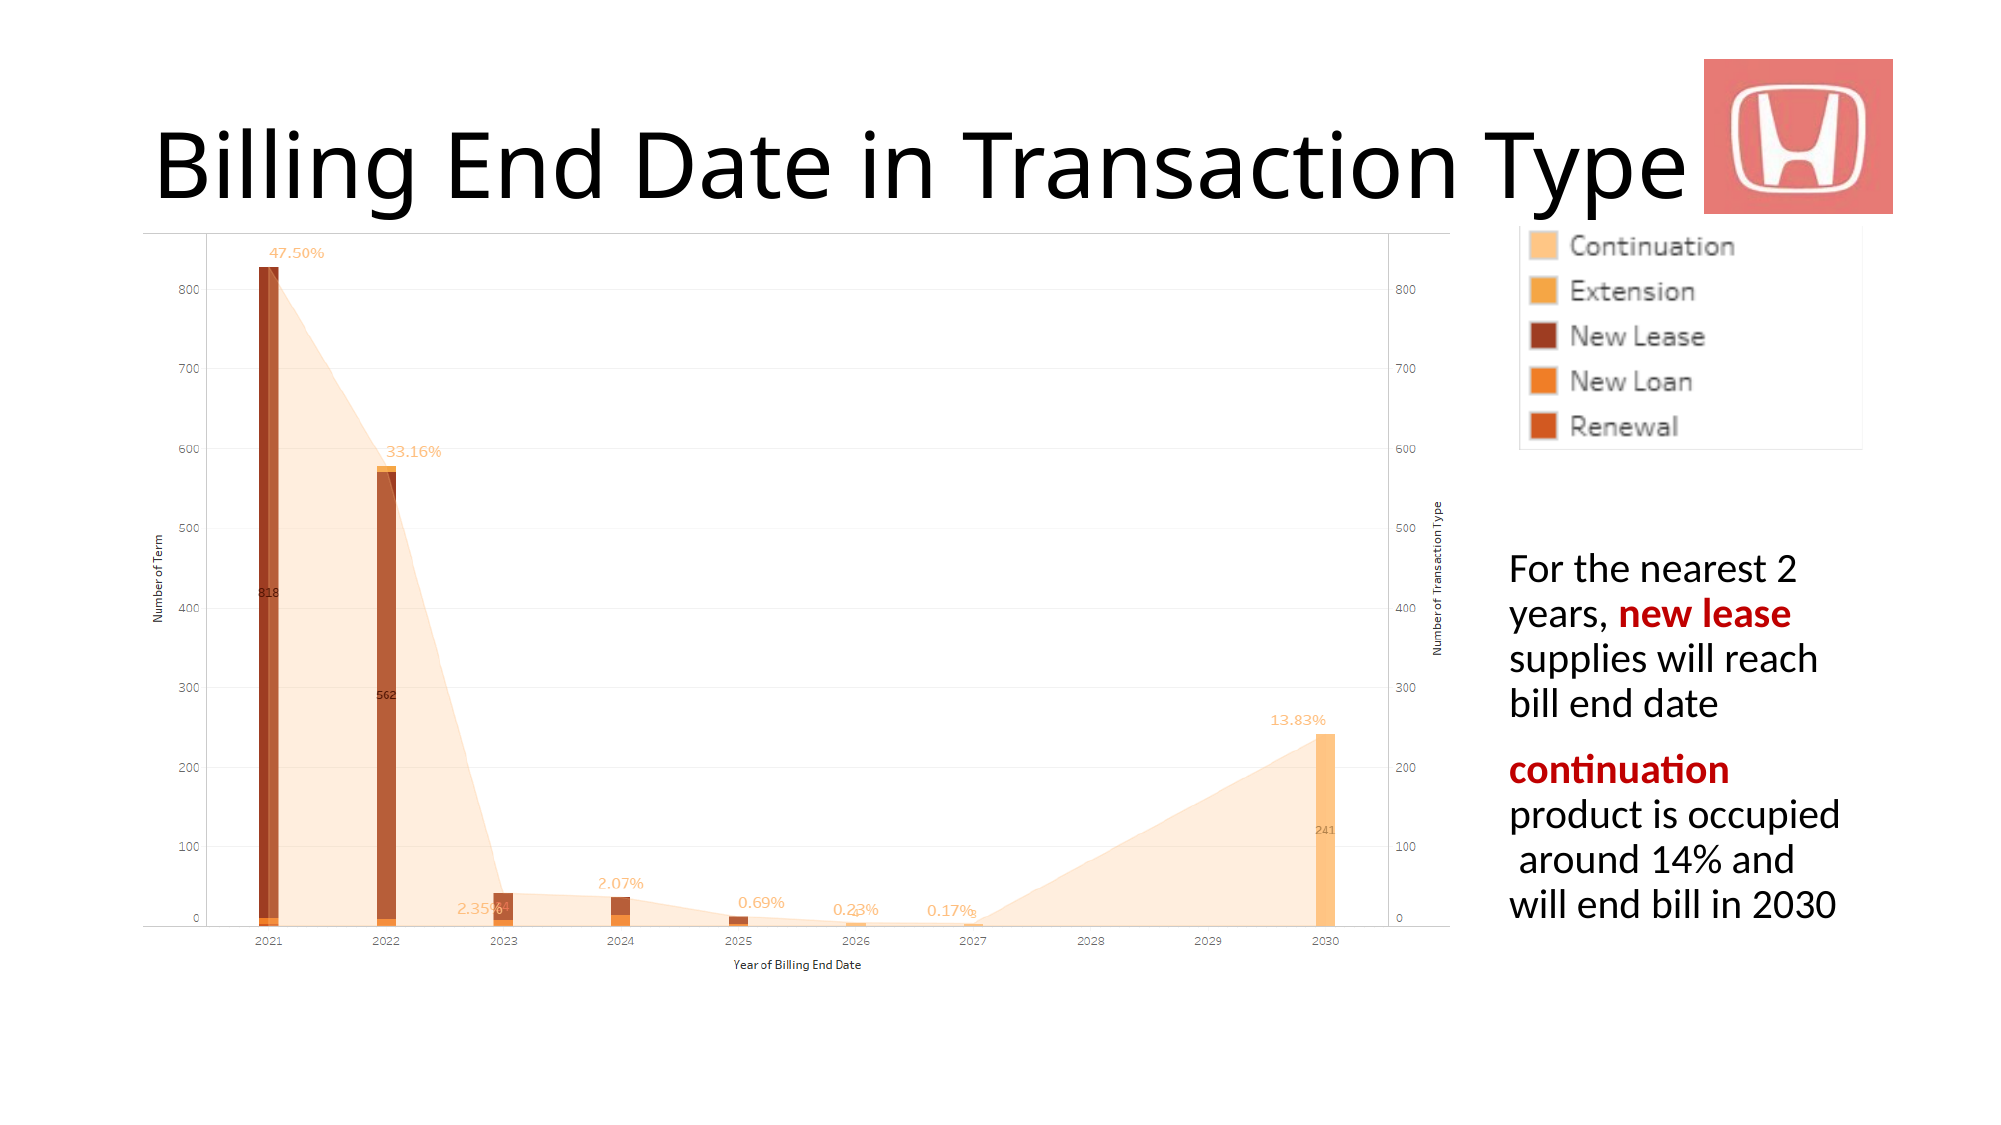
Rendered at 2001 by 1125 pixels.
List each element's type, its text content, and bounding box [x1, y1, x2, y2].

picture [1519, 226, 1863, 450]
picture [137, 226, 1450, 983]
picture [1704, 59, 1893, 214]
list For the nearest 2 years, new lease supplies will reach bill end date continuation product is occupied around 14% and will end bill in 2030 [1494, 538, 1863, 950]
title Billing End Date in Transaction Type [137, 59, 1863, 278]
